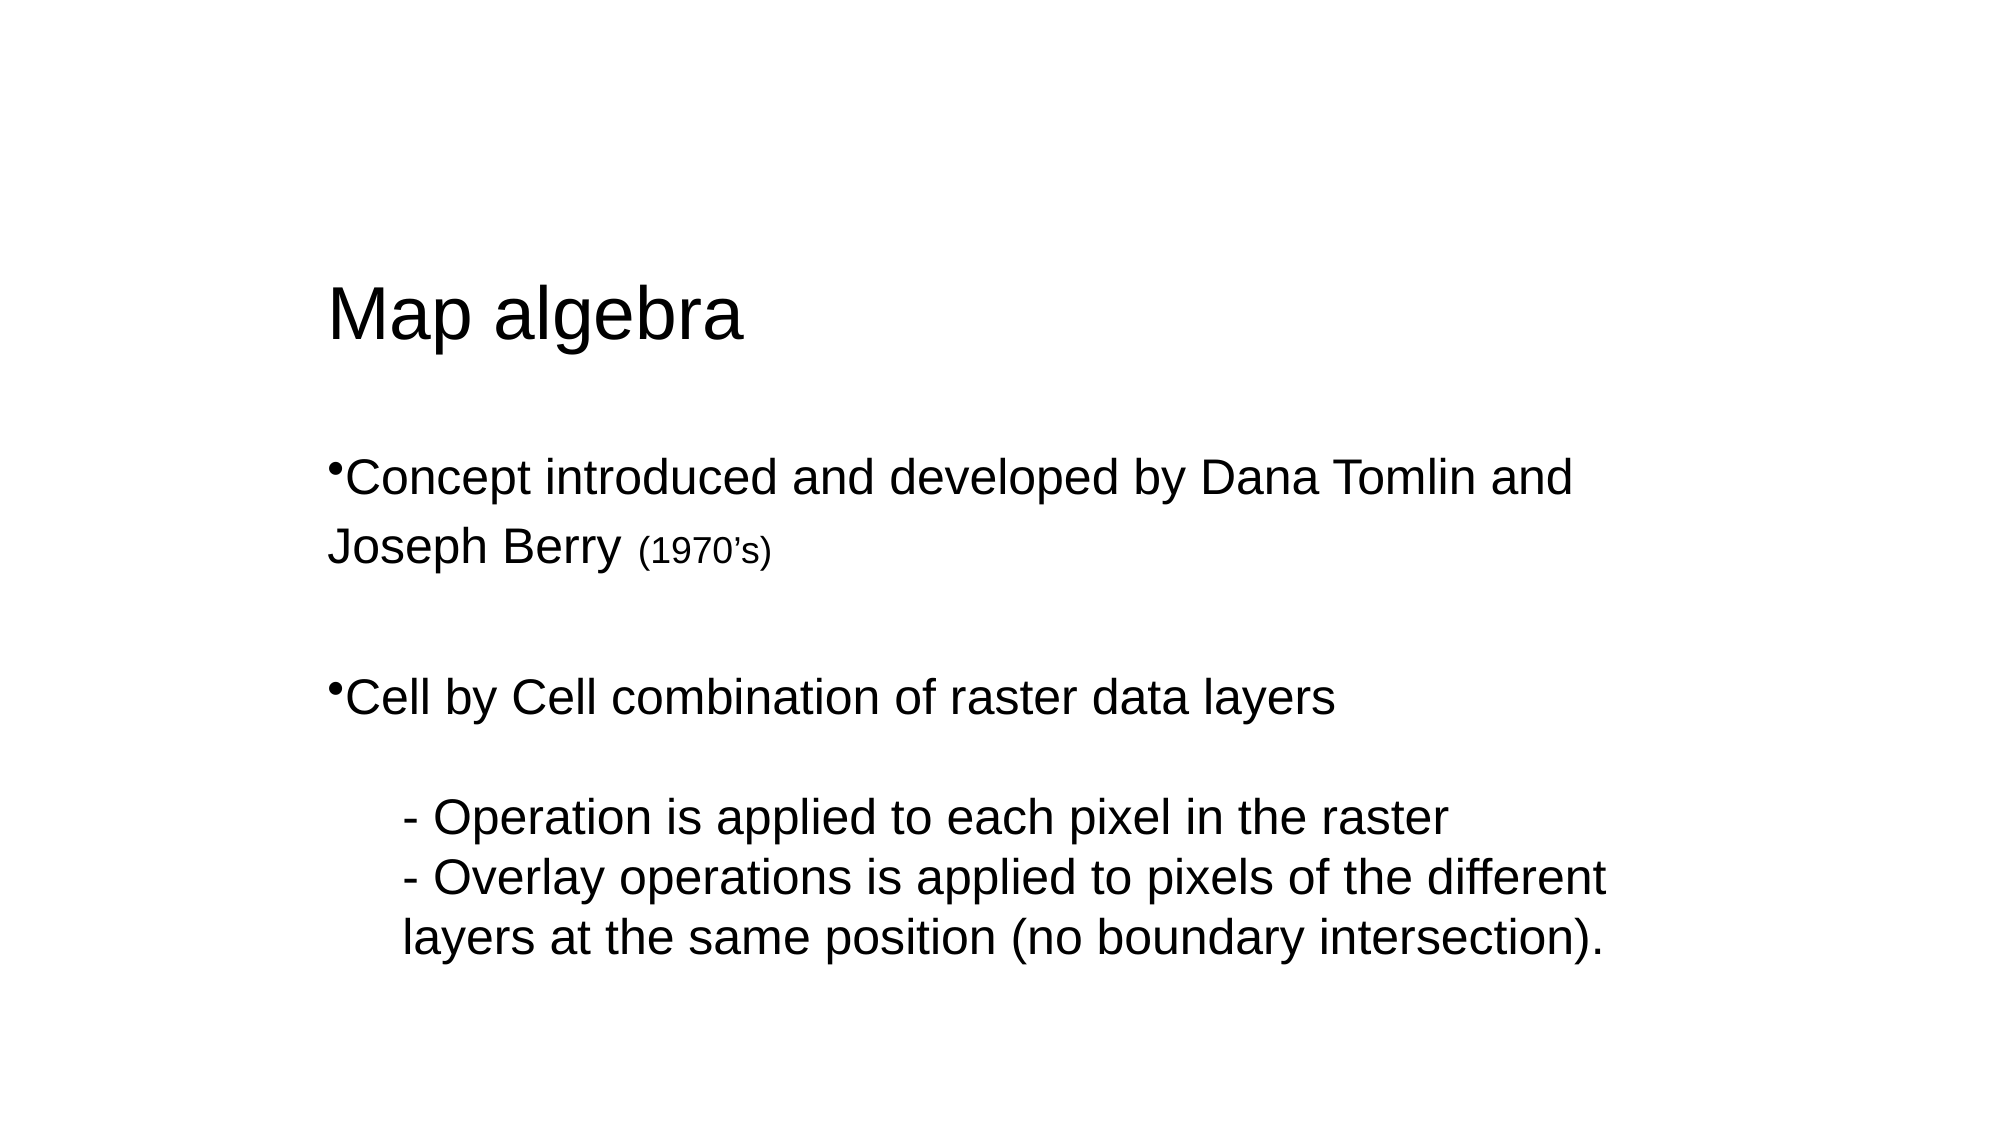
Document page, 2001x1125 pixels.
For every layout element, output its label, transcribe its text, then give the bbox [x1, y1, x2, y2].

text_box Map algebra Concept introduced and developed by Dana Tomlin and Joseph Berry (1970’s) Cell by Cell combination of raster data layers - Operation is applied to each pixel in the raster - Overlay operations is applied to pixels of the different layers at the same position (no boundary intersection). [312, 167, 1650, 973]
